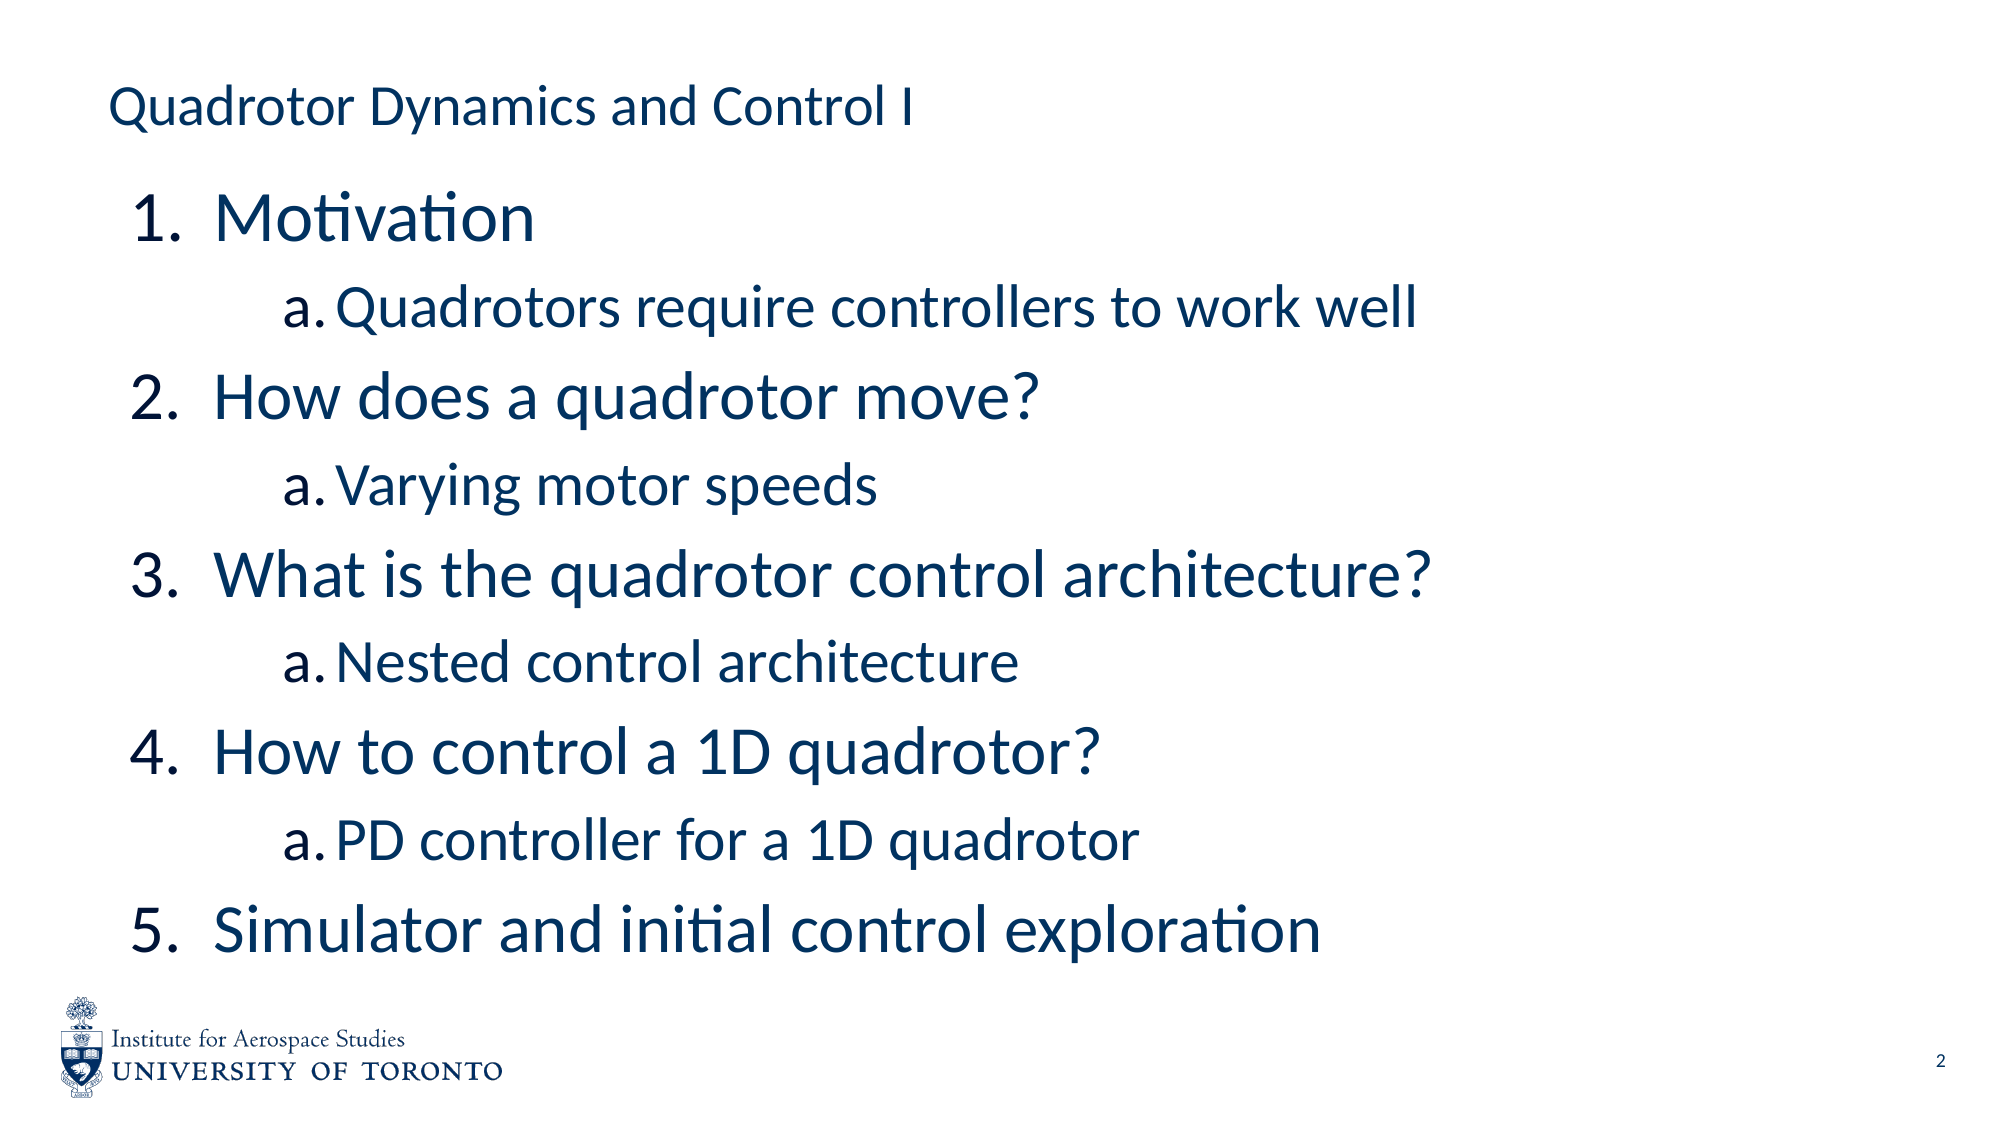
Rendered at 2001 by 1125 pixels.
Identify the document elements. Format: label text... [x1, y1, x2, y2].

title Quadrotor Dynamics and Control I [92, 50, 1901, 155]
slide_number 2 [1927, 1039, 1954, 1080]
list Motivation Quadrotors require controllers to work well How does a quadrotor move? Varying motor speeds What is the quadrotor control architecture? Nested control architecture How to control a 1D quadrotor? PD controller for a 1D quadrotor Simulator and initial control exploration [114, 153, 1942, 990]
picture [53, 994, 507, 1103]
